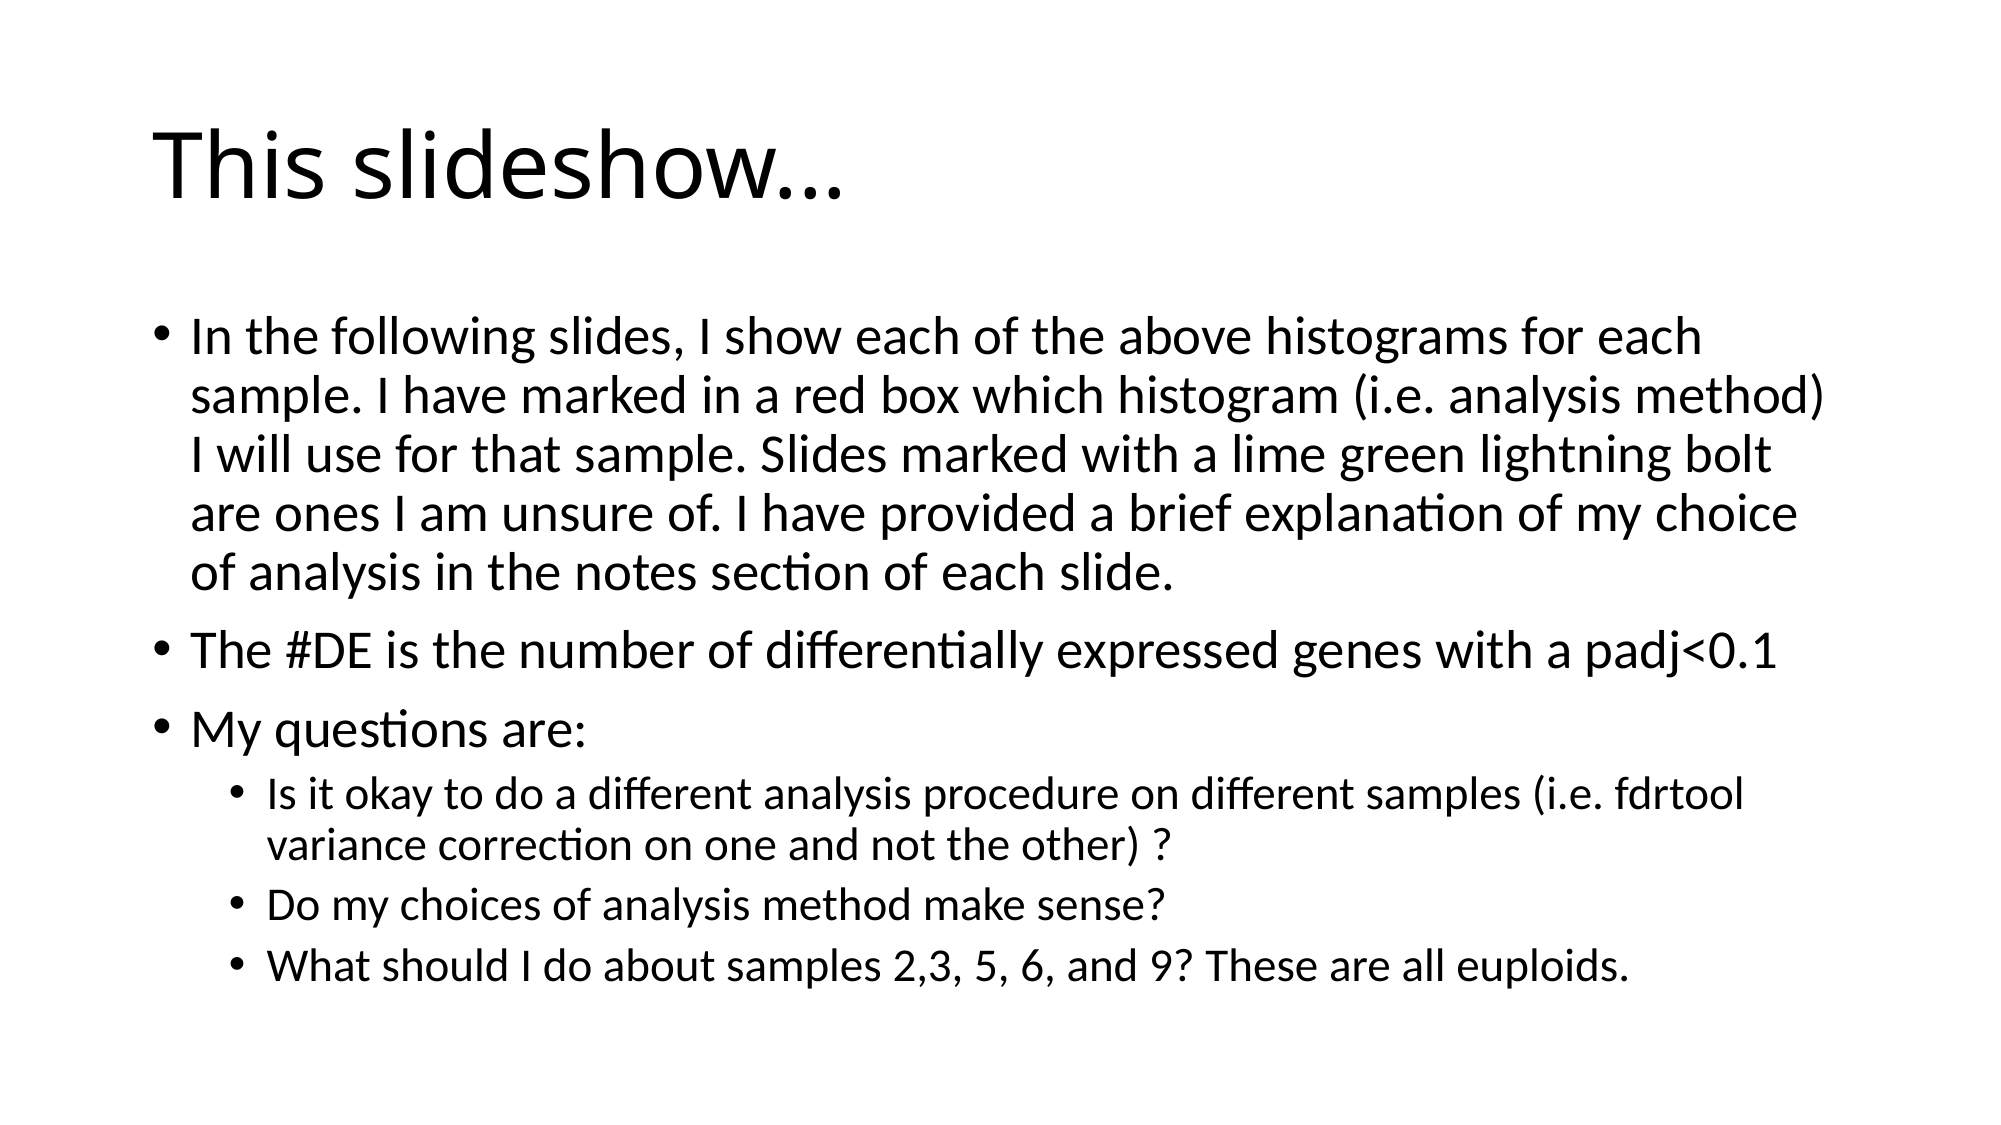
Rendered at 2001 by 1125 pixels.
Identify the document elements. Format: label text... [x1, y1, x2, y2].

list In the following slides, I show each of the above histograms for each sample. I have marked in a red box which histogram (i.e. analysis method) I will use for that sample. Slides marked with a lime green lightning bolt are ones I am unsure of. I have provided a brief explanation of my choice of analysis in the notes section of each slide. The #DE is the number of differentially expressed genes with a padj<0.1 My questions are: Is it okay to do a different analysis procedure on different samples (i.e. fdrtool variance correction on one and not the other) ? Do my choices of analysis method make sense? What should I do about samples 2,3, 5, 6, and 9? These are all euploids. [137, 299, 1863, 1014]
title This slideshow... [137, 59, 1863, 278]
